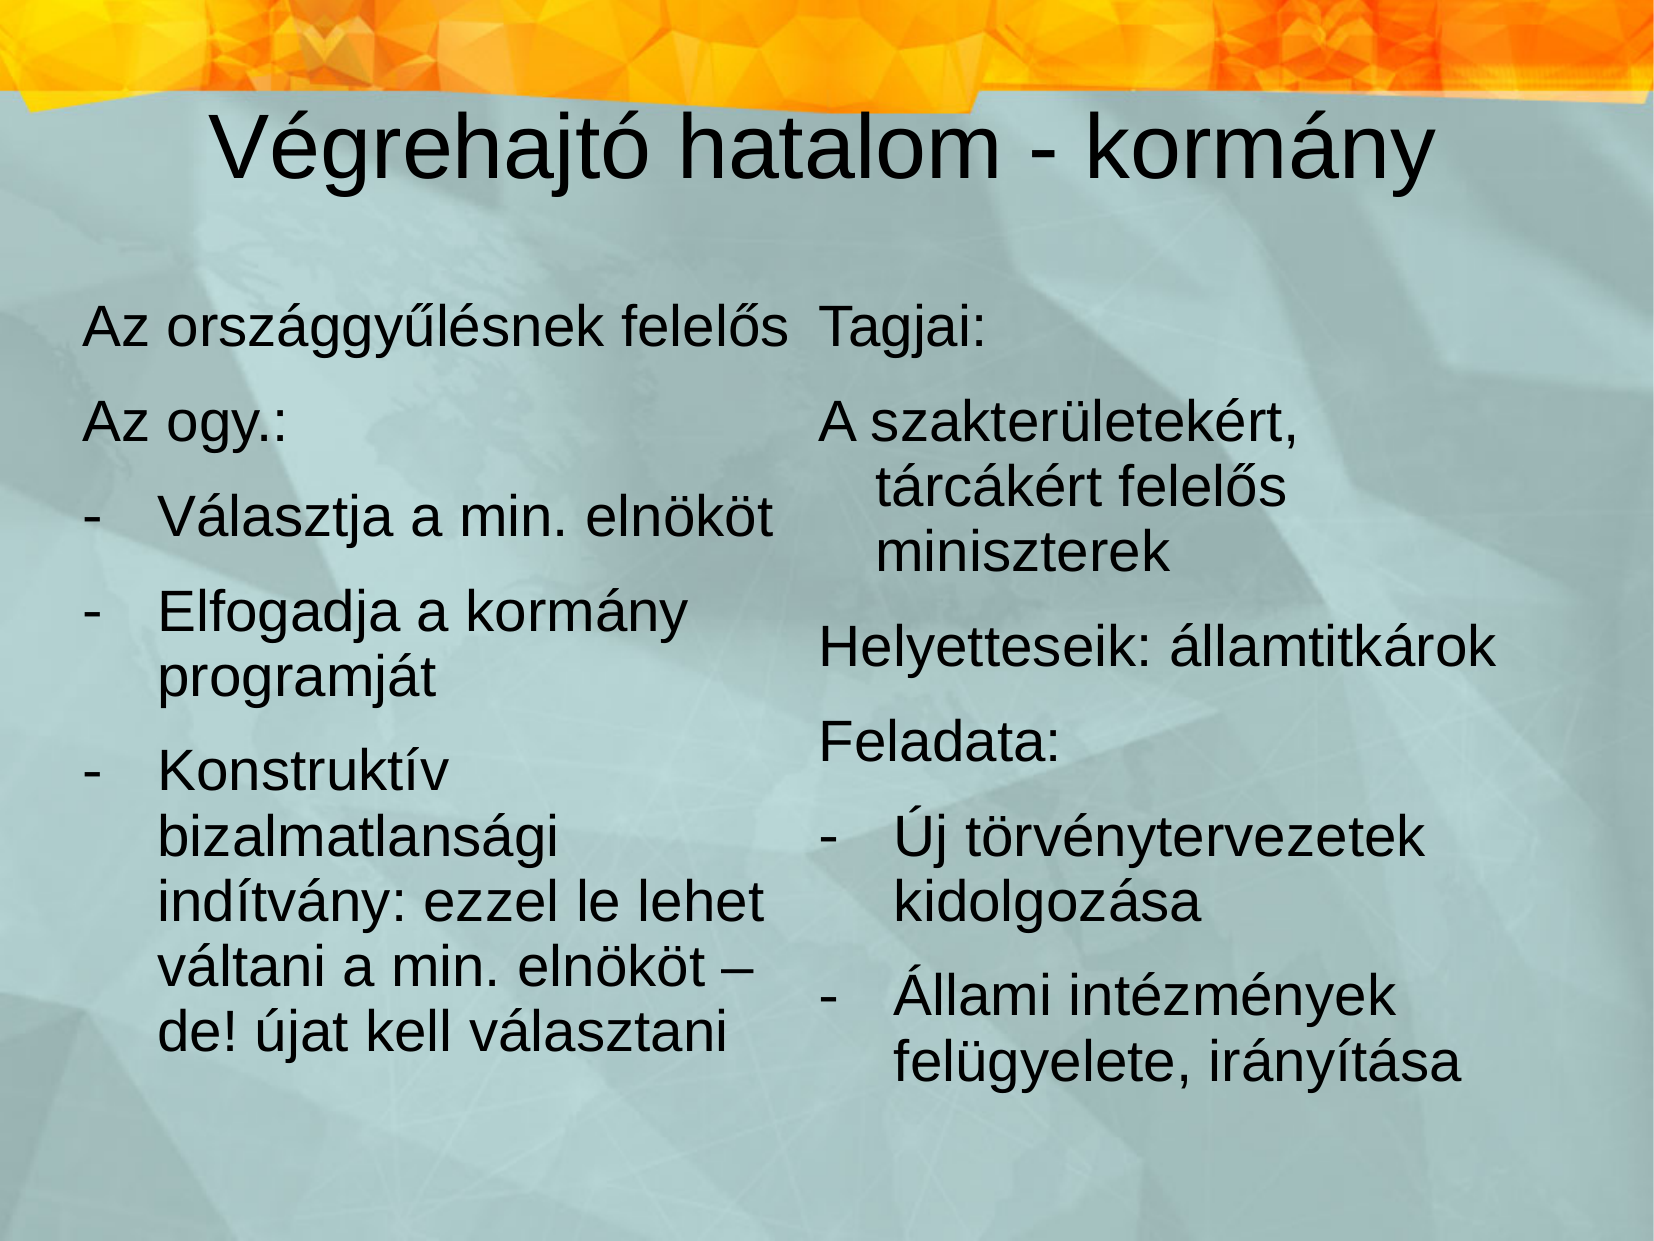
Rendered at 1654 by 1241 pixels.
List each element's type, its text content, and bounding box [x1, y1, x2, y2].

list Az országgyűlésnek felelős Az ogy.: Választja a min. elnököt Elfogadja a kormány programját Konstruktív bizalmatlansági indítvány: ezzel le lehet váltani a min. elnököt – de! újat kell választani [82, 290, 794, 1006]
list Tagjai: A szakterületekért, tárcákért felelős miniszterek Helyetteseik: államtitkárok Feladata: Új törvénytervezetek kidolgozása Állami intézmények felügyelete, irányítása [819, 290, 1531, 1006]
title Végrehajtó hatalom - kormány [82, 46, 1564, 250]
picture [0, 0, 1654, 1241]
